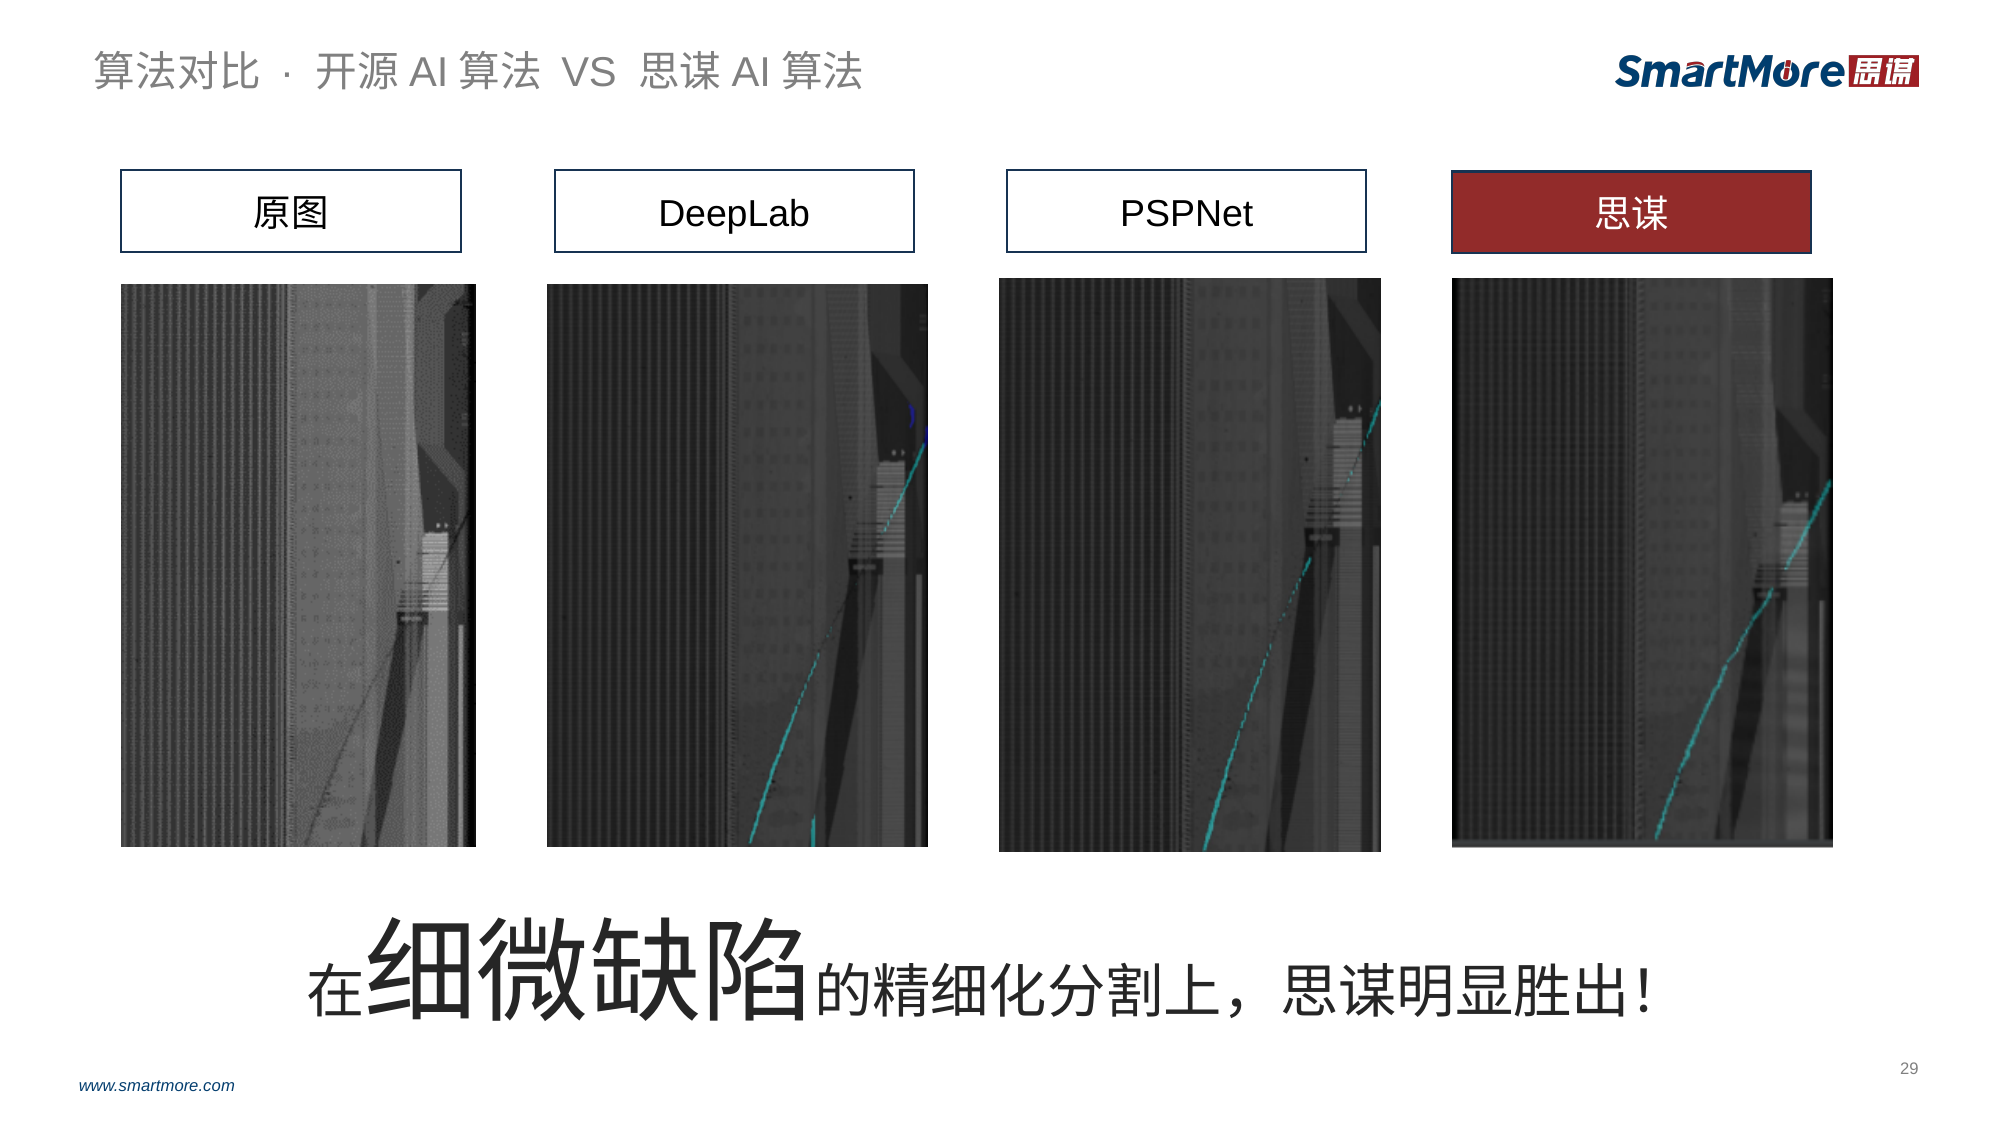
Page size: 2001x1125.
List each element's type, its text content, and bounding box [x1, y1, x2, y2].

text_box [121, 170, 1833, 853]
text_box 在细微缺陷的精细化分割上，思谋明显胜出！ [288, 893, 1706, 1043]
text_box 算法对比 · 开源AI算法 VS 思谋AI算法 [79, 37, 1615, 102]
picture [1615, 55, 1919, 87]
